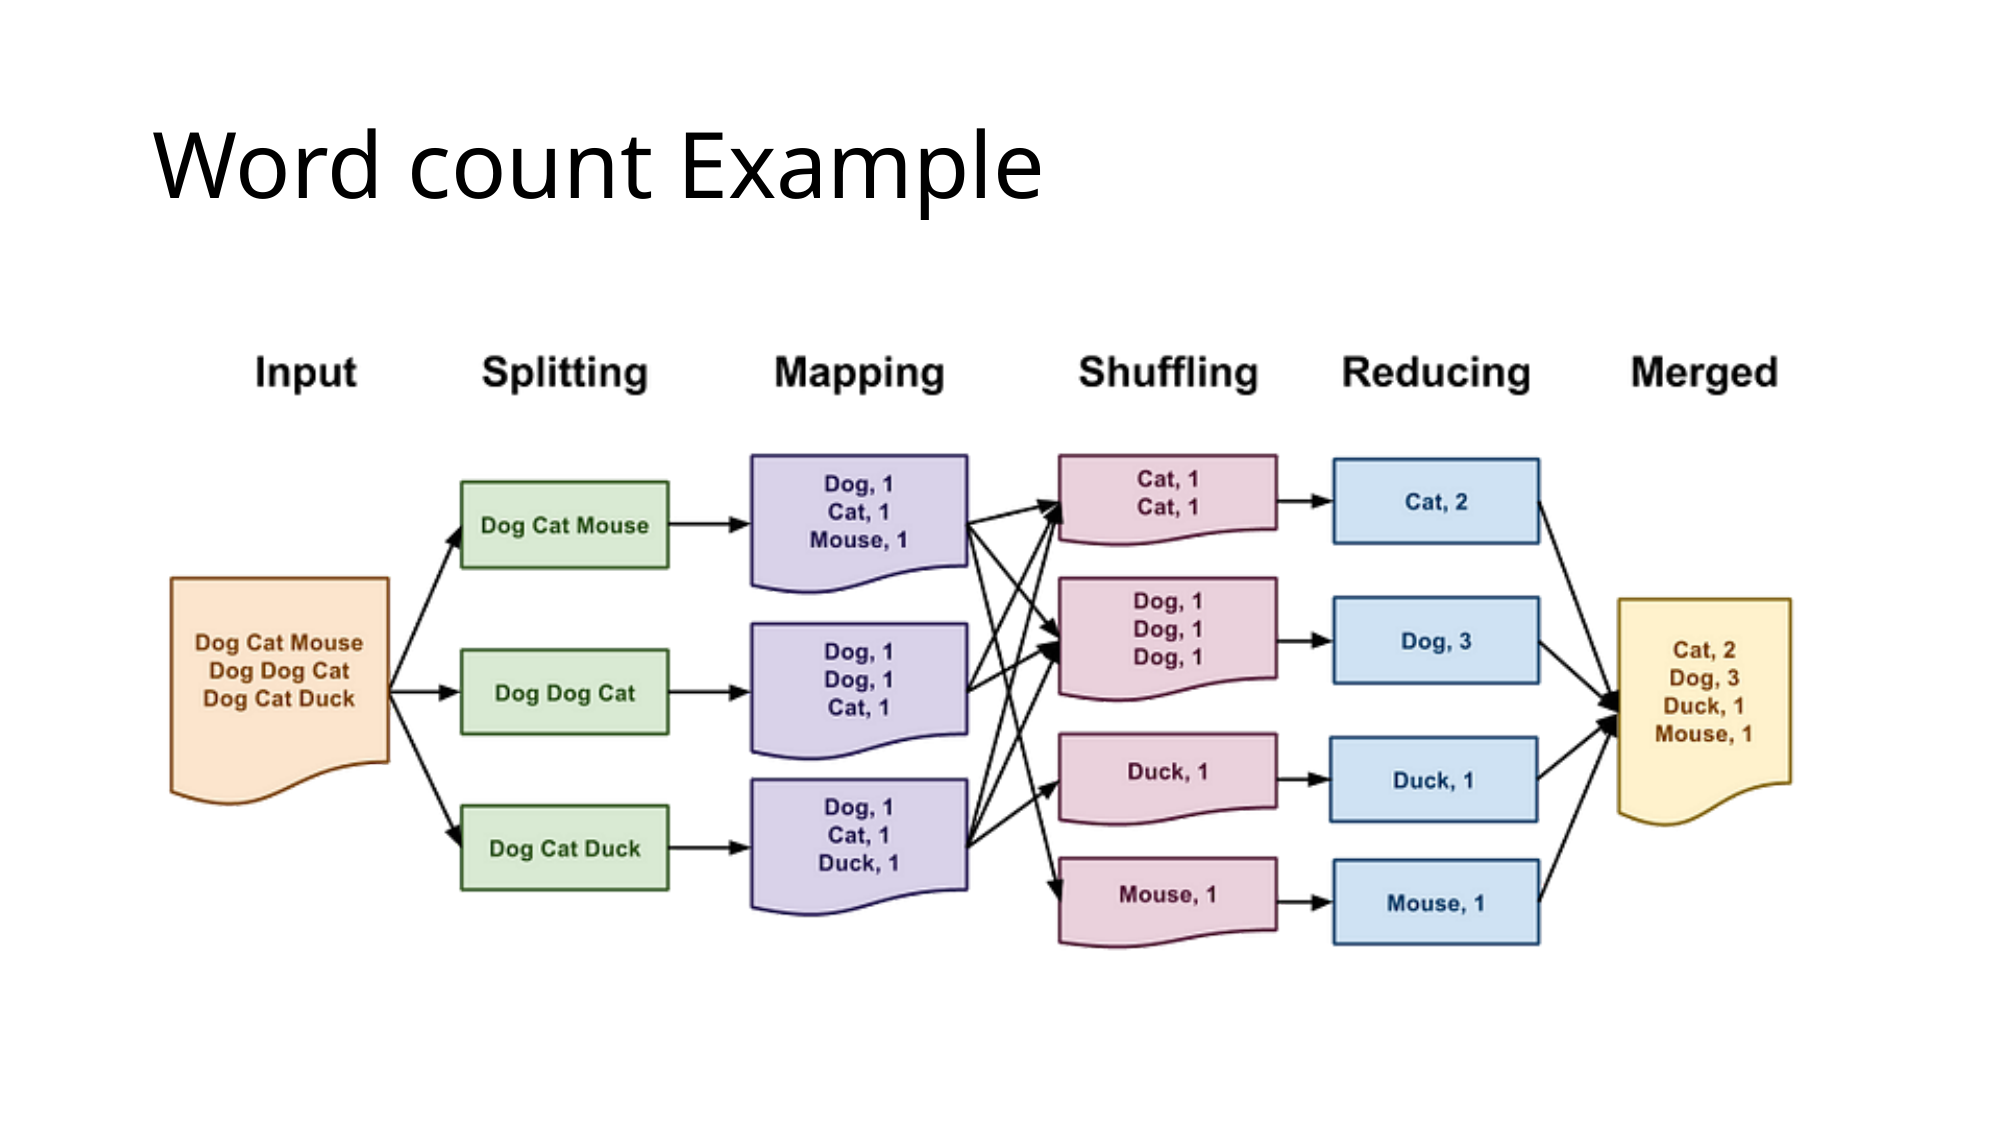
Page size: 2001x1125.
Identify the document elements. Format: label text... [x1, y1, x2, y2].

title Word count Example [137, 59, 1863, 278]
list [166, 310, 1834, 1003]
